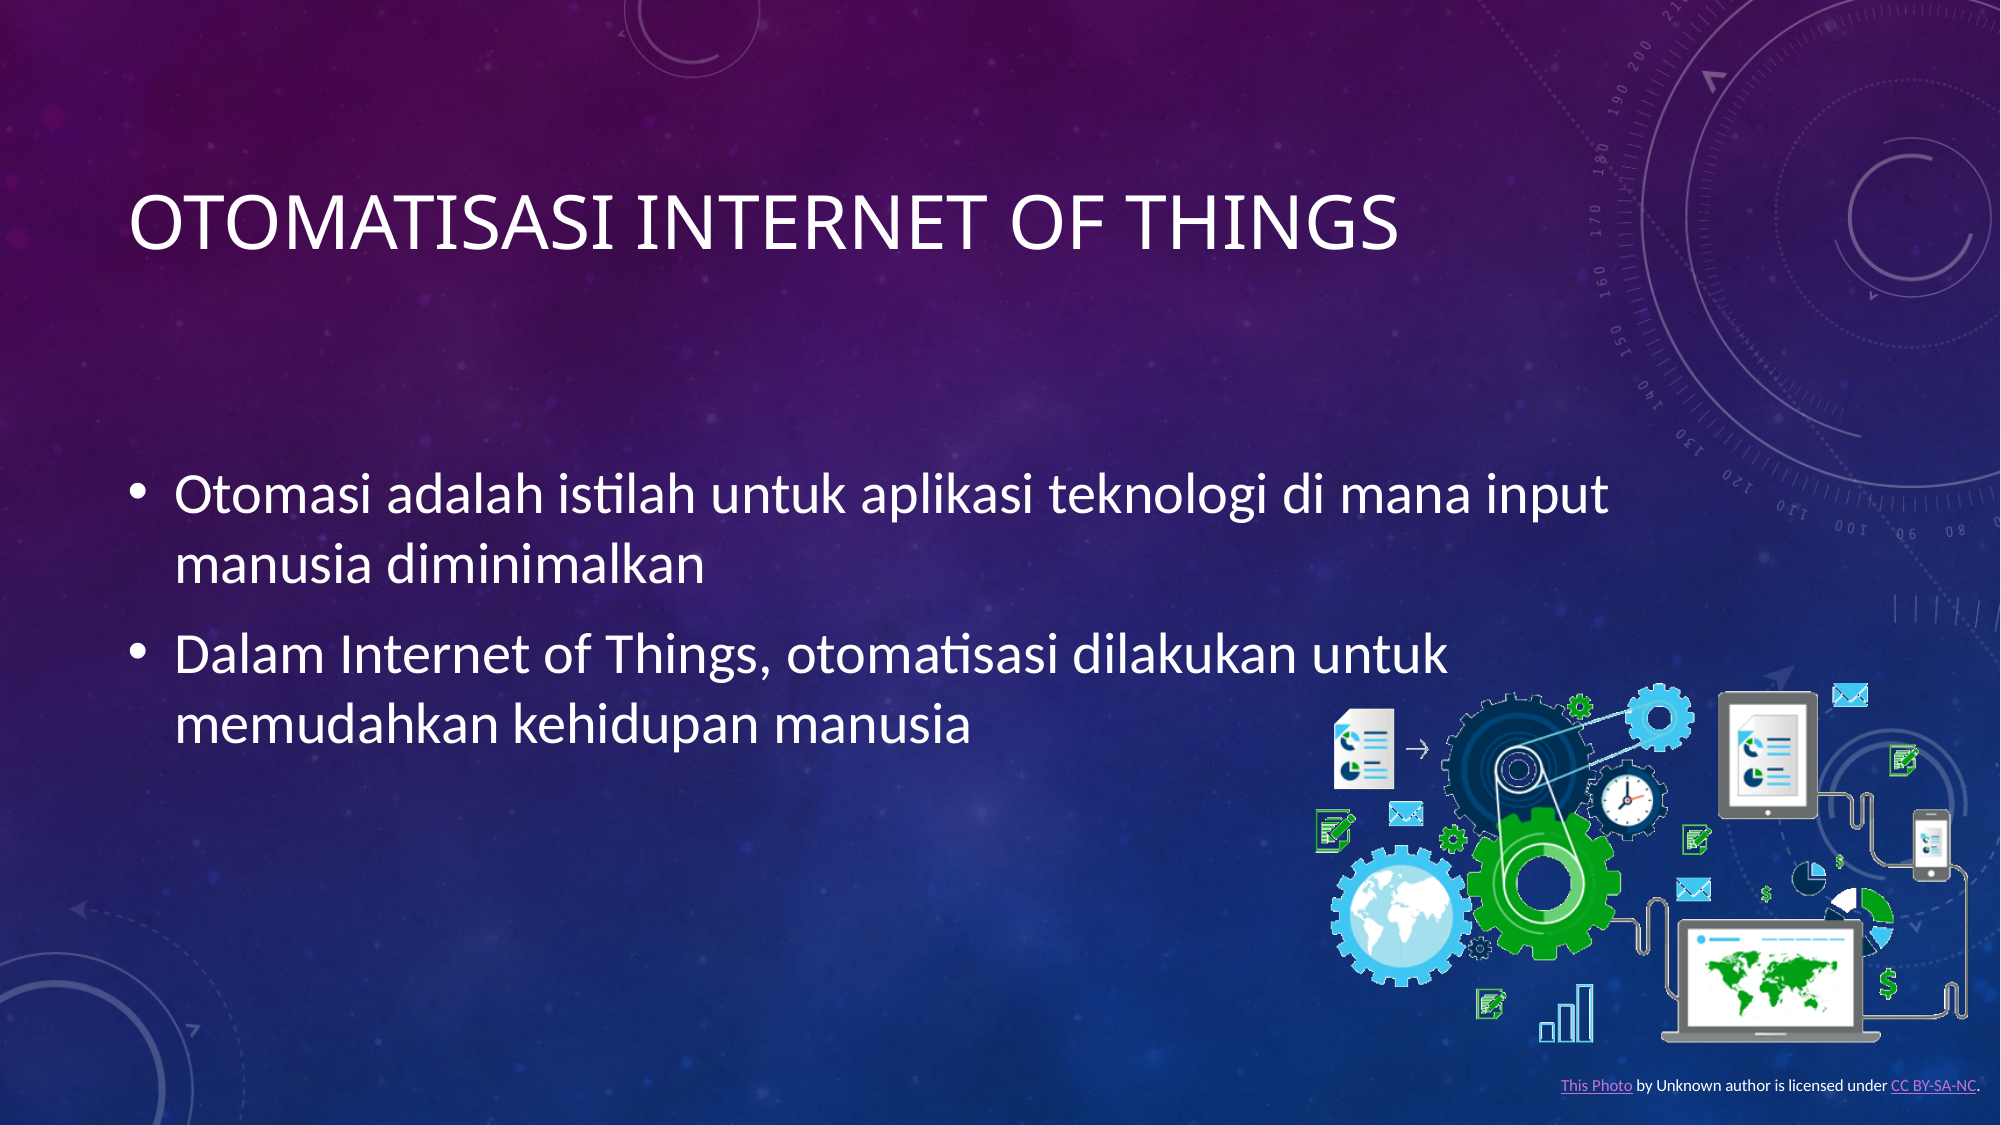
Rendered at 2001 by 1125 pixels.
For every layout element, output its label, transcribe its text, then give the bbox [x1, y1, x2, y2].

text_box This Photo by Unknown author is licensed under CC BY-SA-NC. [1546, 1076, 1997, 1120]
title Otomatisasi internet of things [112, 99, 1775, 339]
list Otomasi adalah istilah untuk aplikasi teknologi di mana input manusia diminimalkan Dalam Internet of Things, otomatisasi dilakukan untuk memudahkan kehidupan manusia [112, 351, 1775, 950]
picture [0, 0, 2001, 1125]
